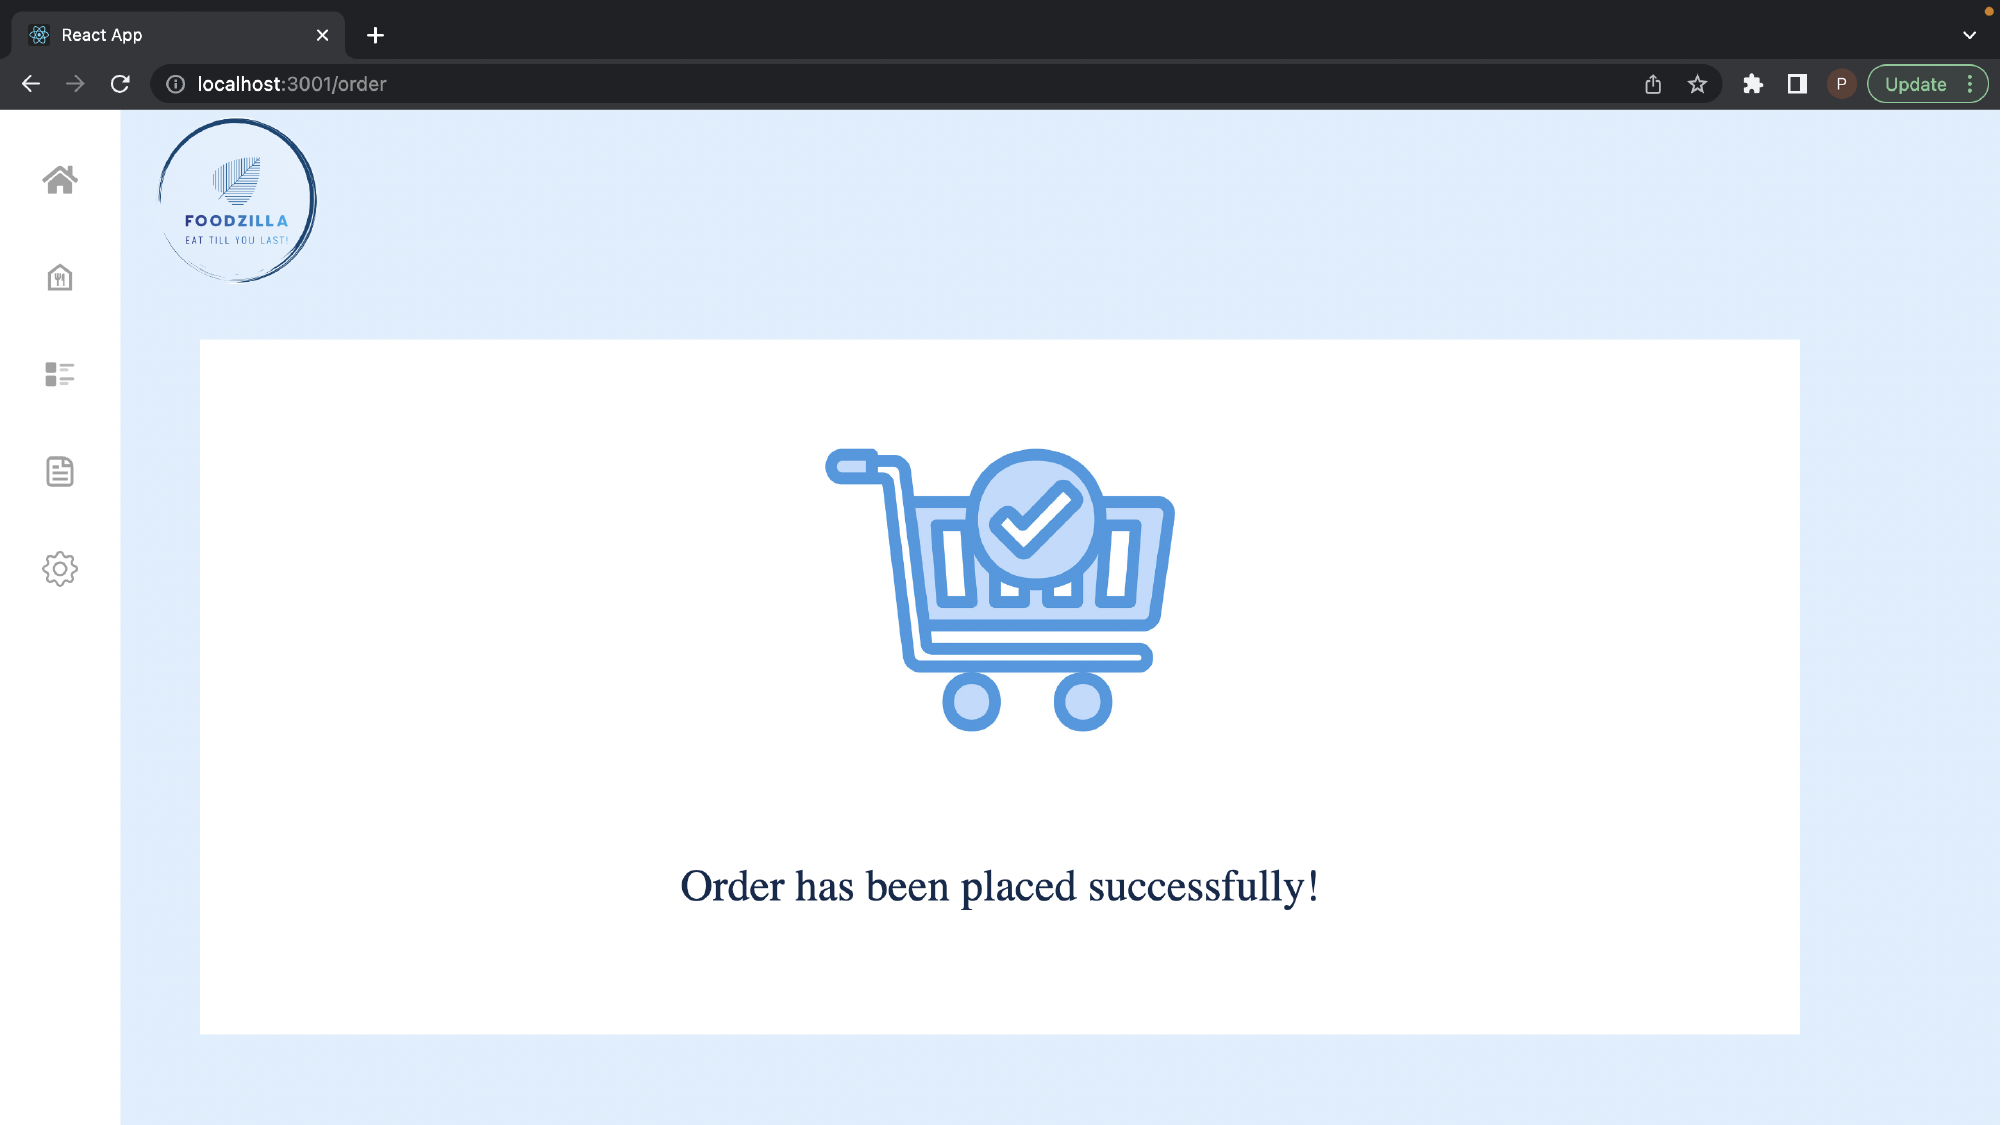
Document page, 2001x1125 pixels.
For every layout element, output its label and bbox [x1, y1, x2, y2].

list [0, 0, 2000, 1125]
